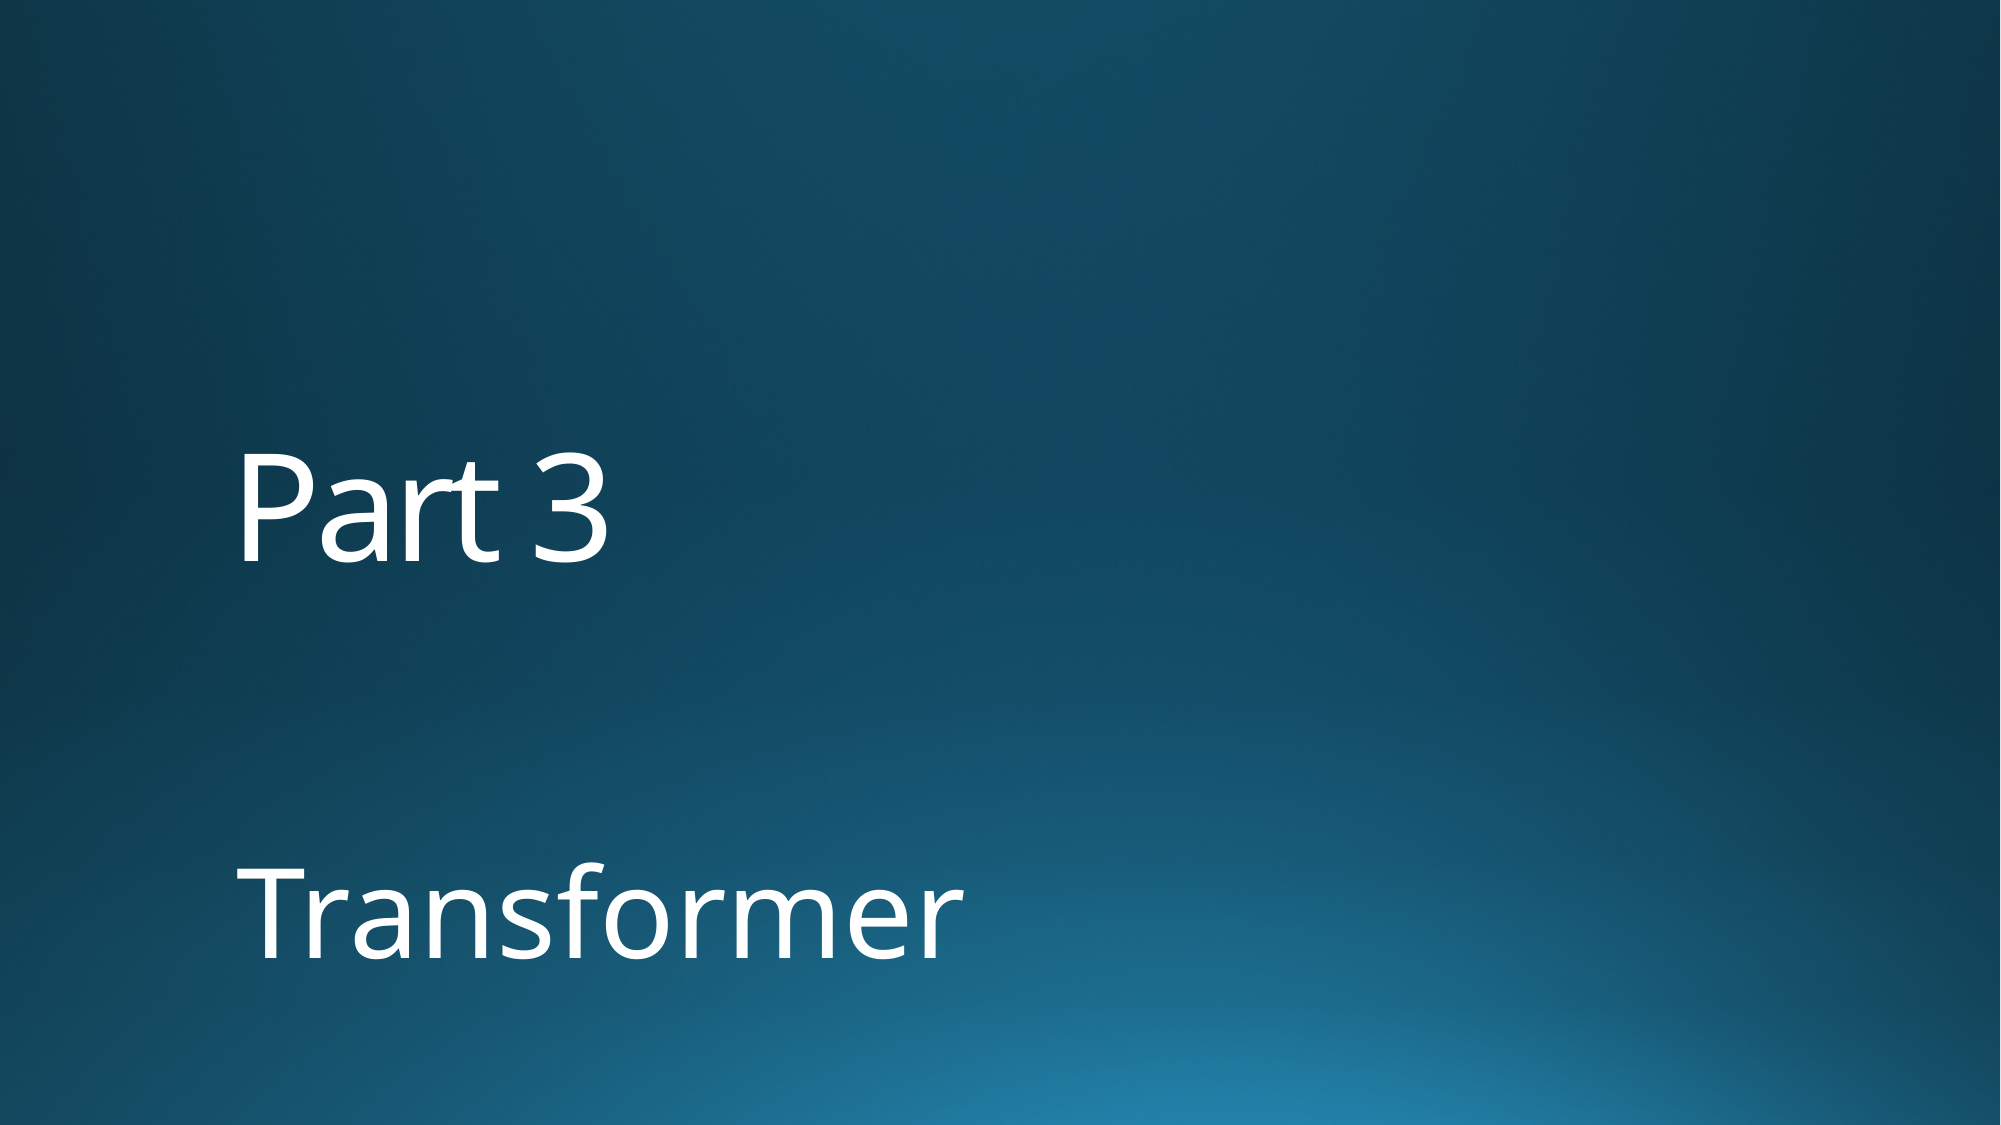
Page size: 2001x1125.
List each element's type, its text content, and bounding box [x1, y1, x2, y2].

picture [0, 0, 2001, 1125]
title Part 3 [215, 120, 1865, 601]
subtitle Transformer [221, 799, 1863, 1039]
